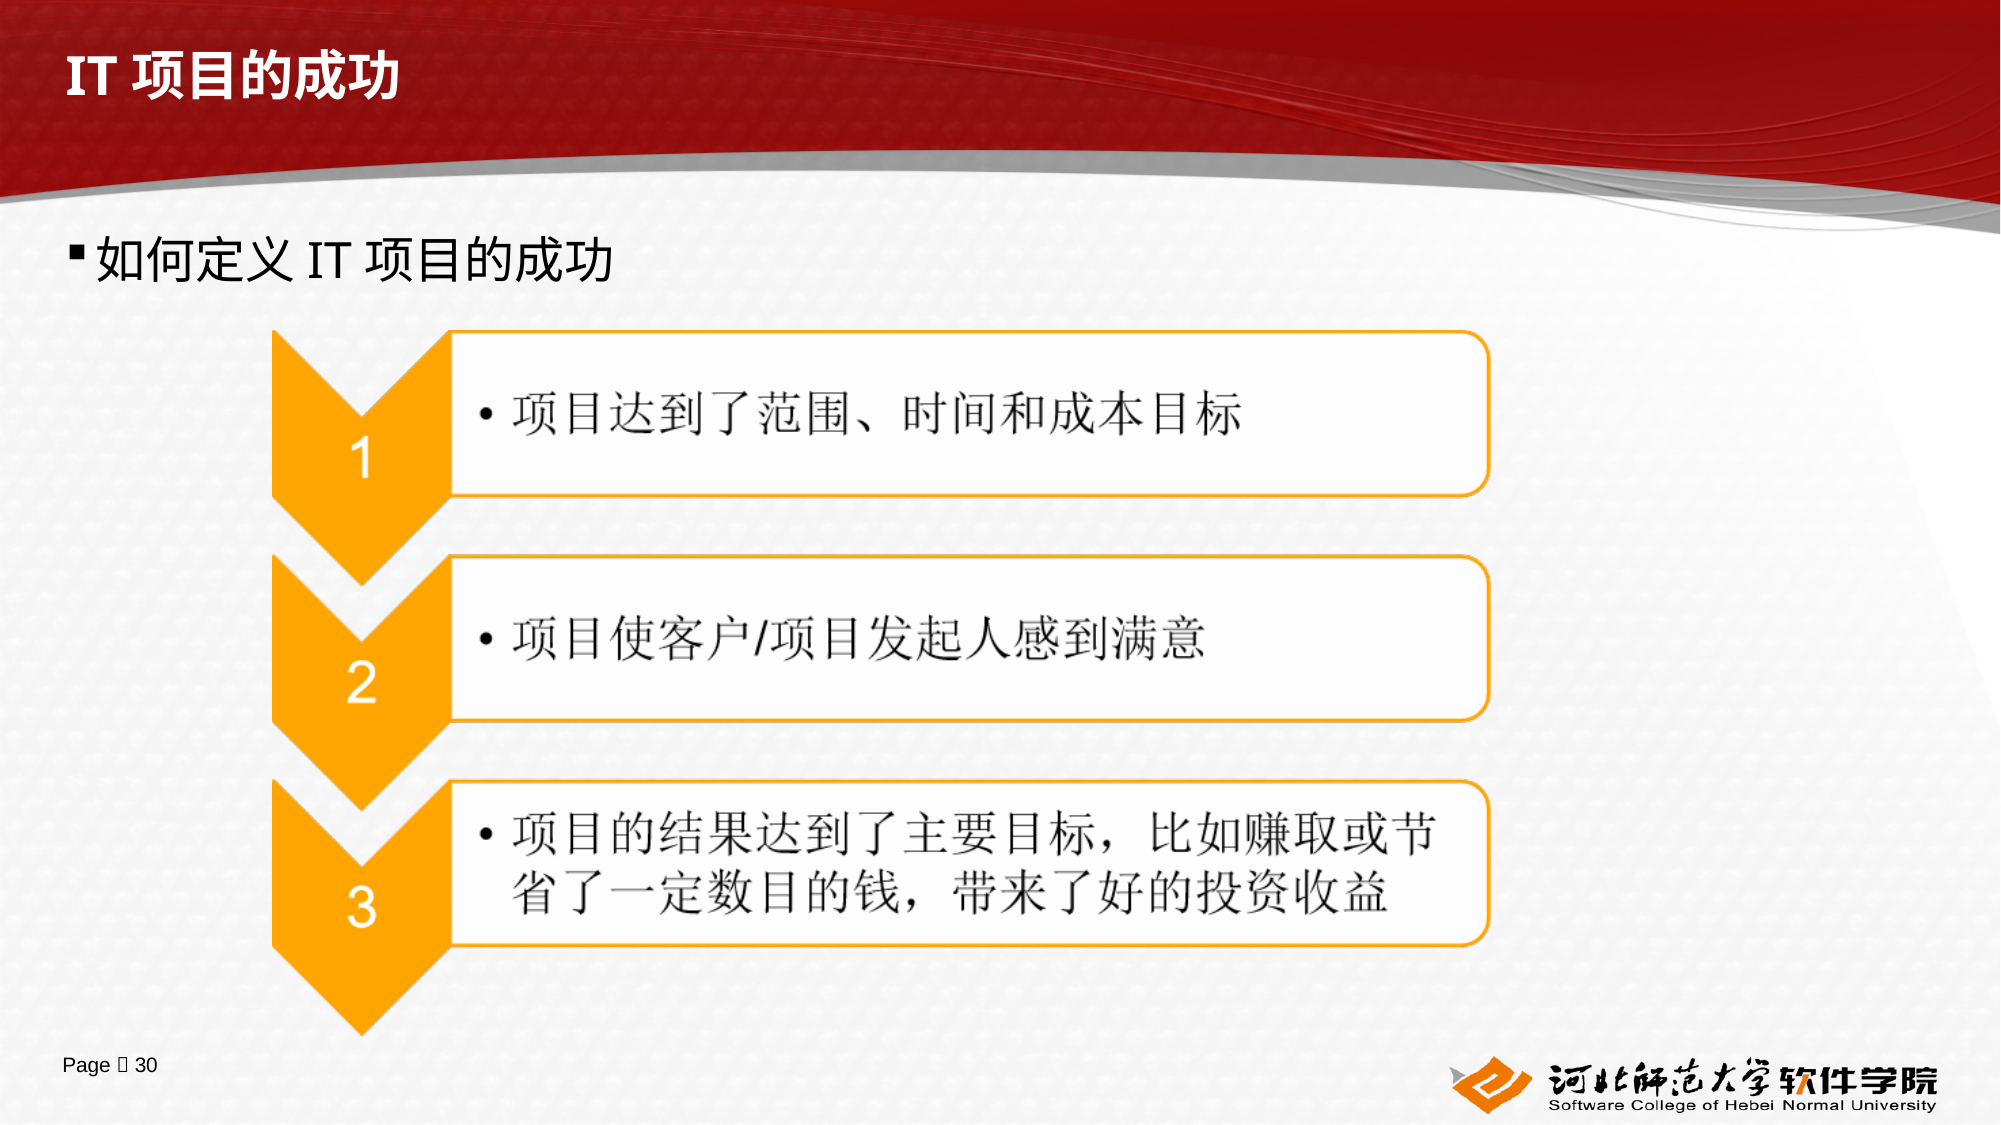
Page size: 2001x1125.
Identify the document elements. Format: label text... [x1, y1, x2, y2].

picture [0, 0, 2001, 1125]
list 如何定义IT项目的成功 [65, 228, 1698, 937]
title IT项目的成功 [65, 41, 1930, 148]
